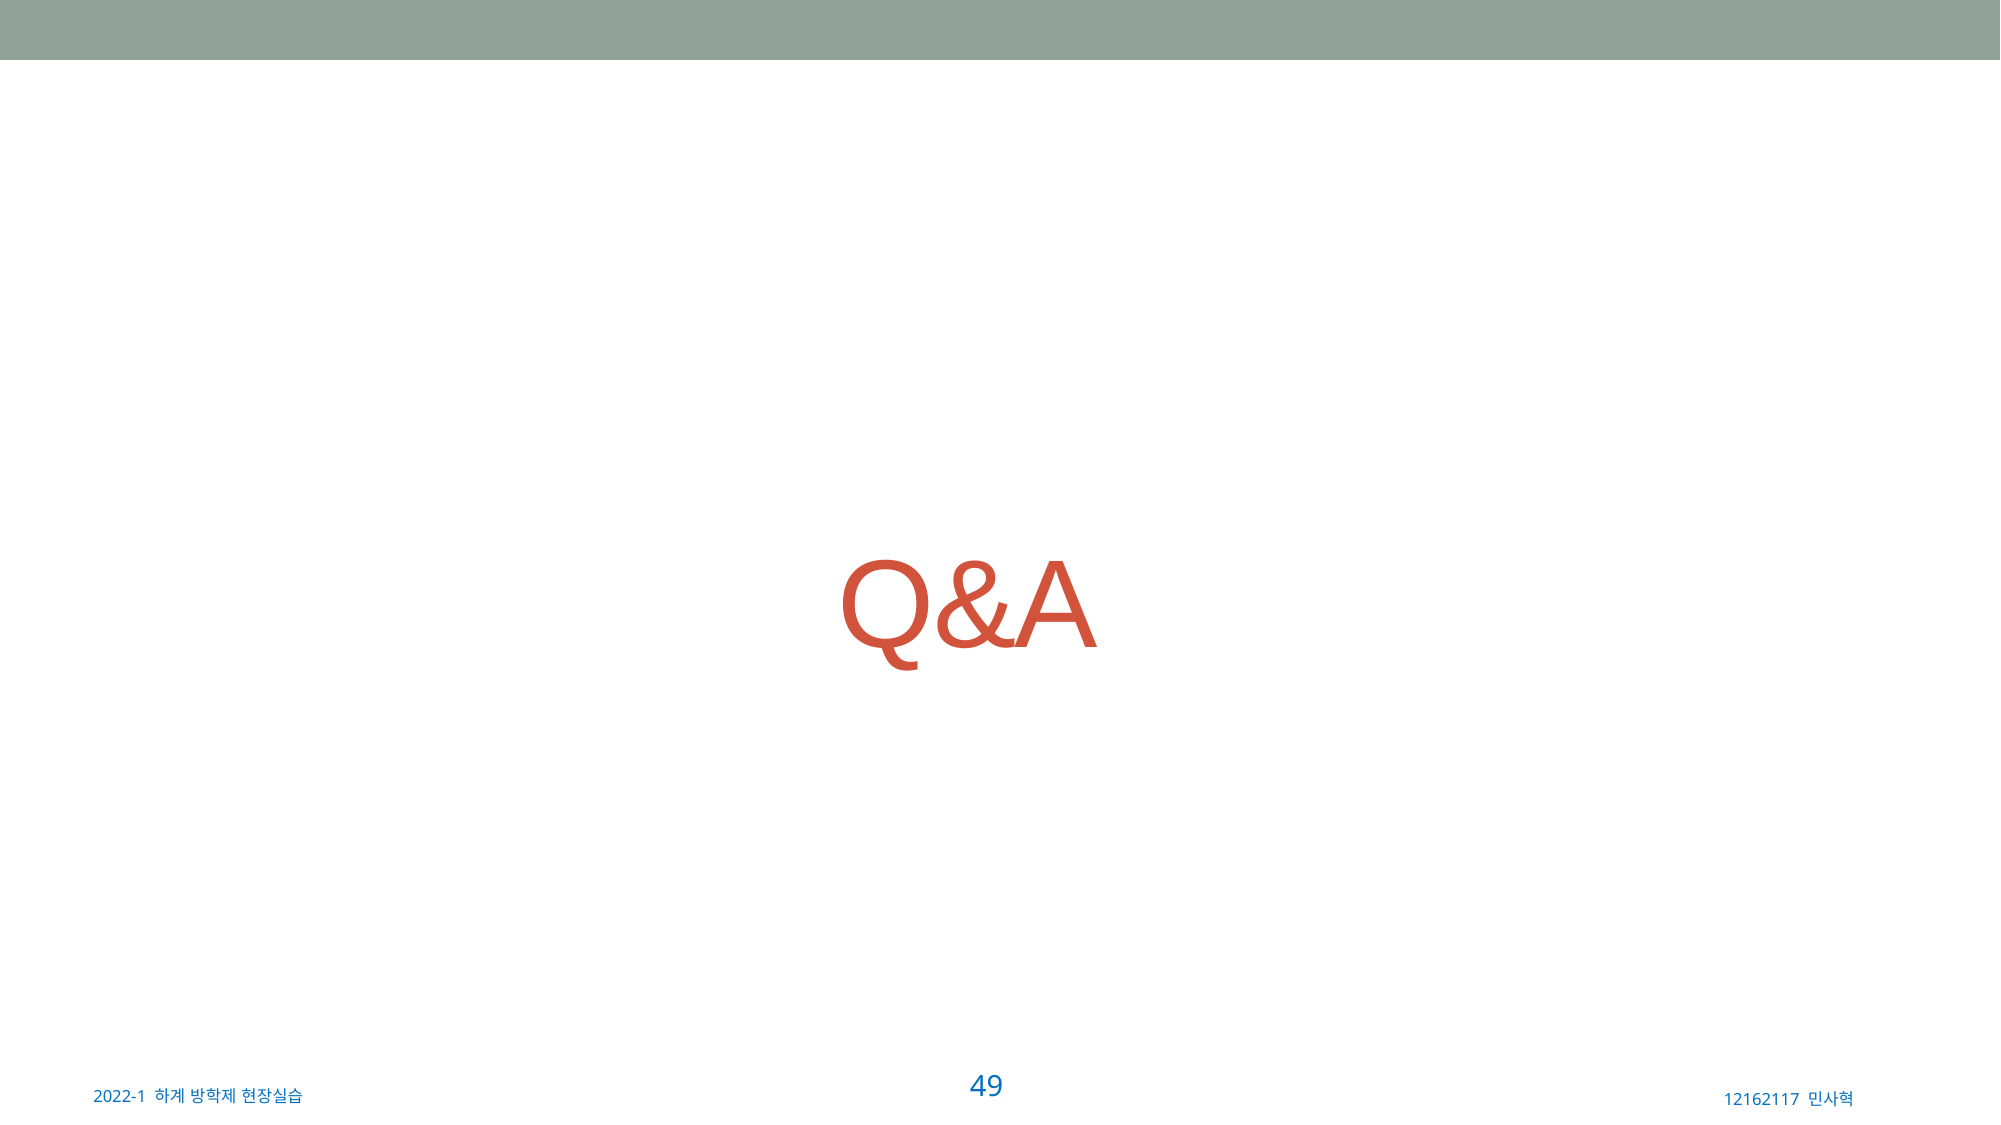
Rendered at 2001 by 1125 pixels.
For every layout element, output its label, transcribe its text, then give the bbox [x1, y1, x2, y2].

title Q&A [822, 314, 1898, 880]
